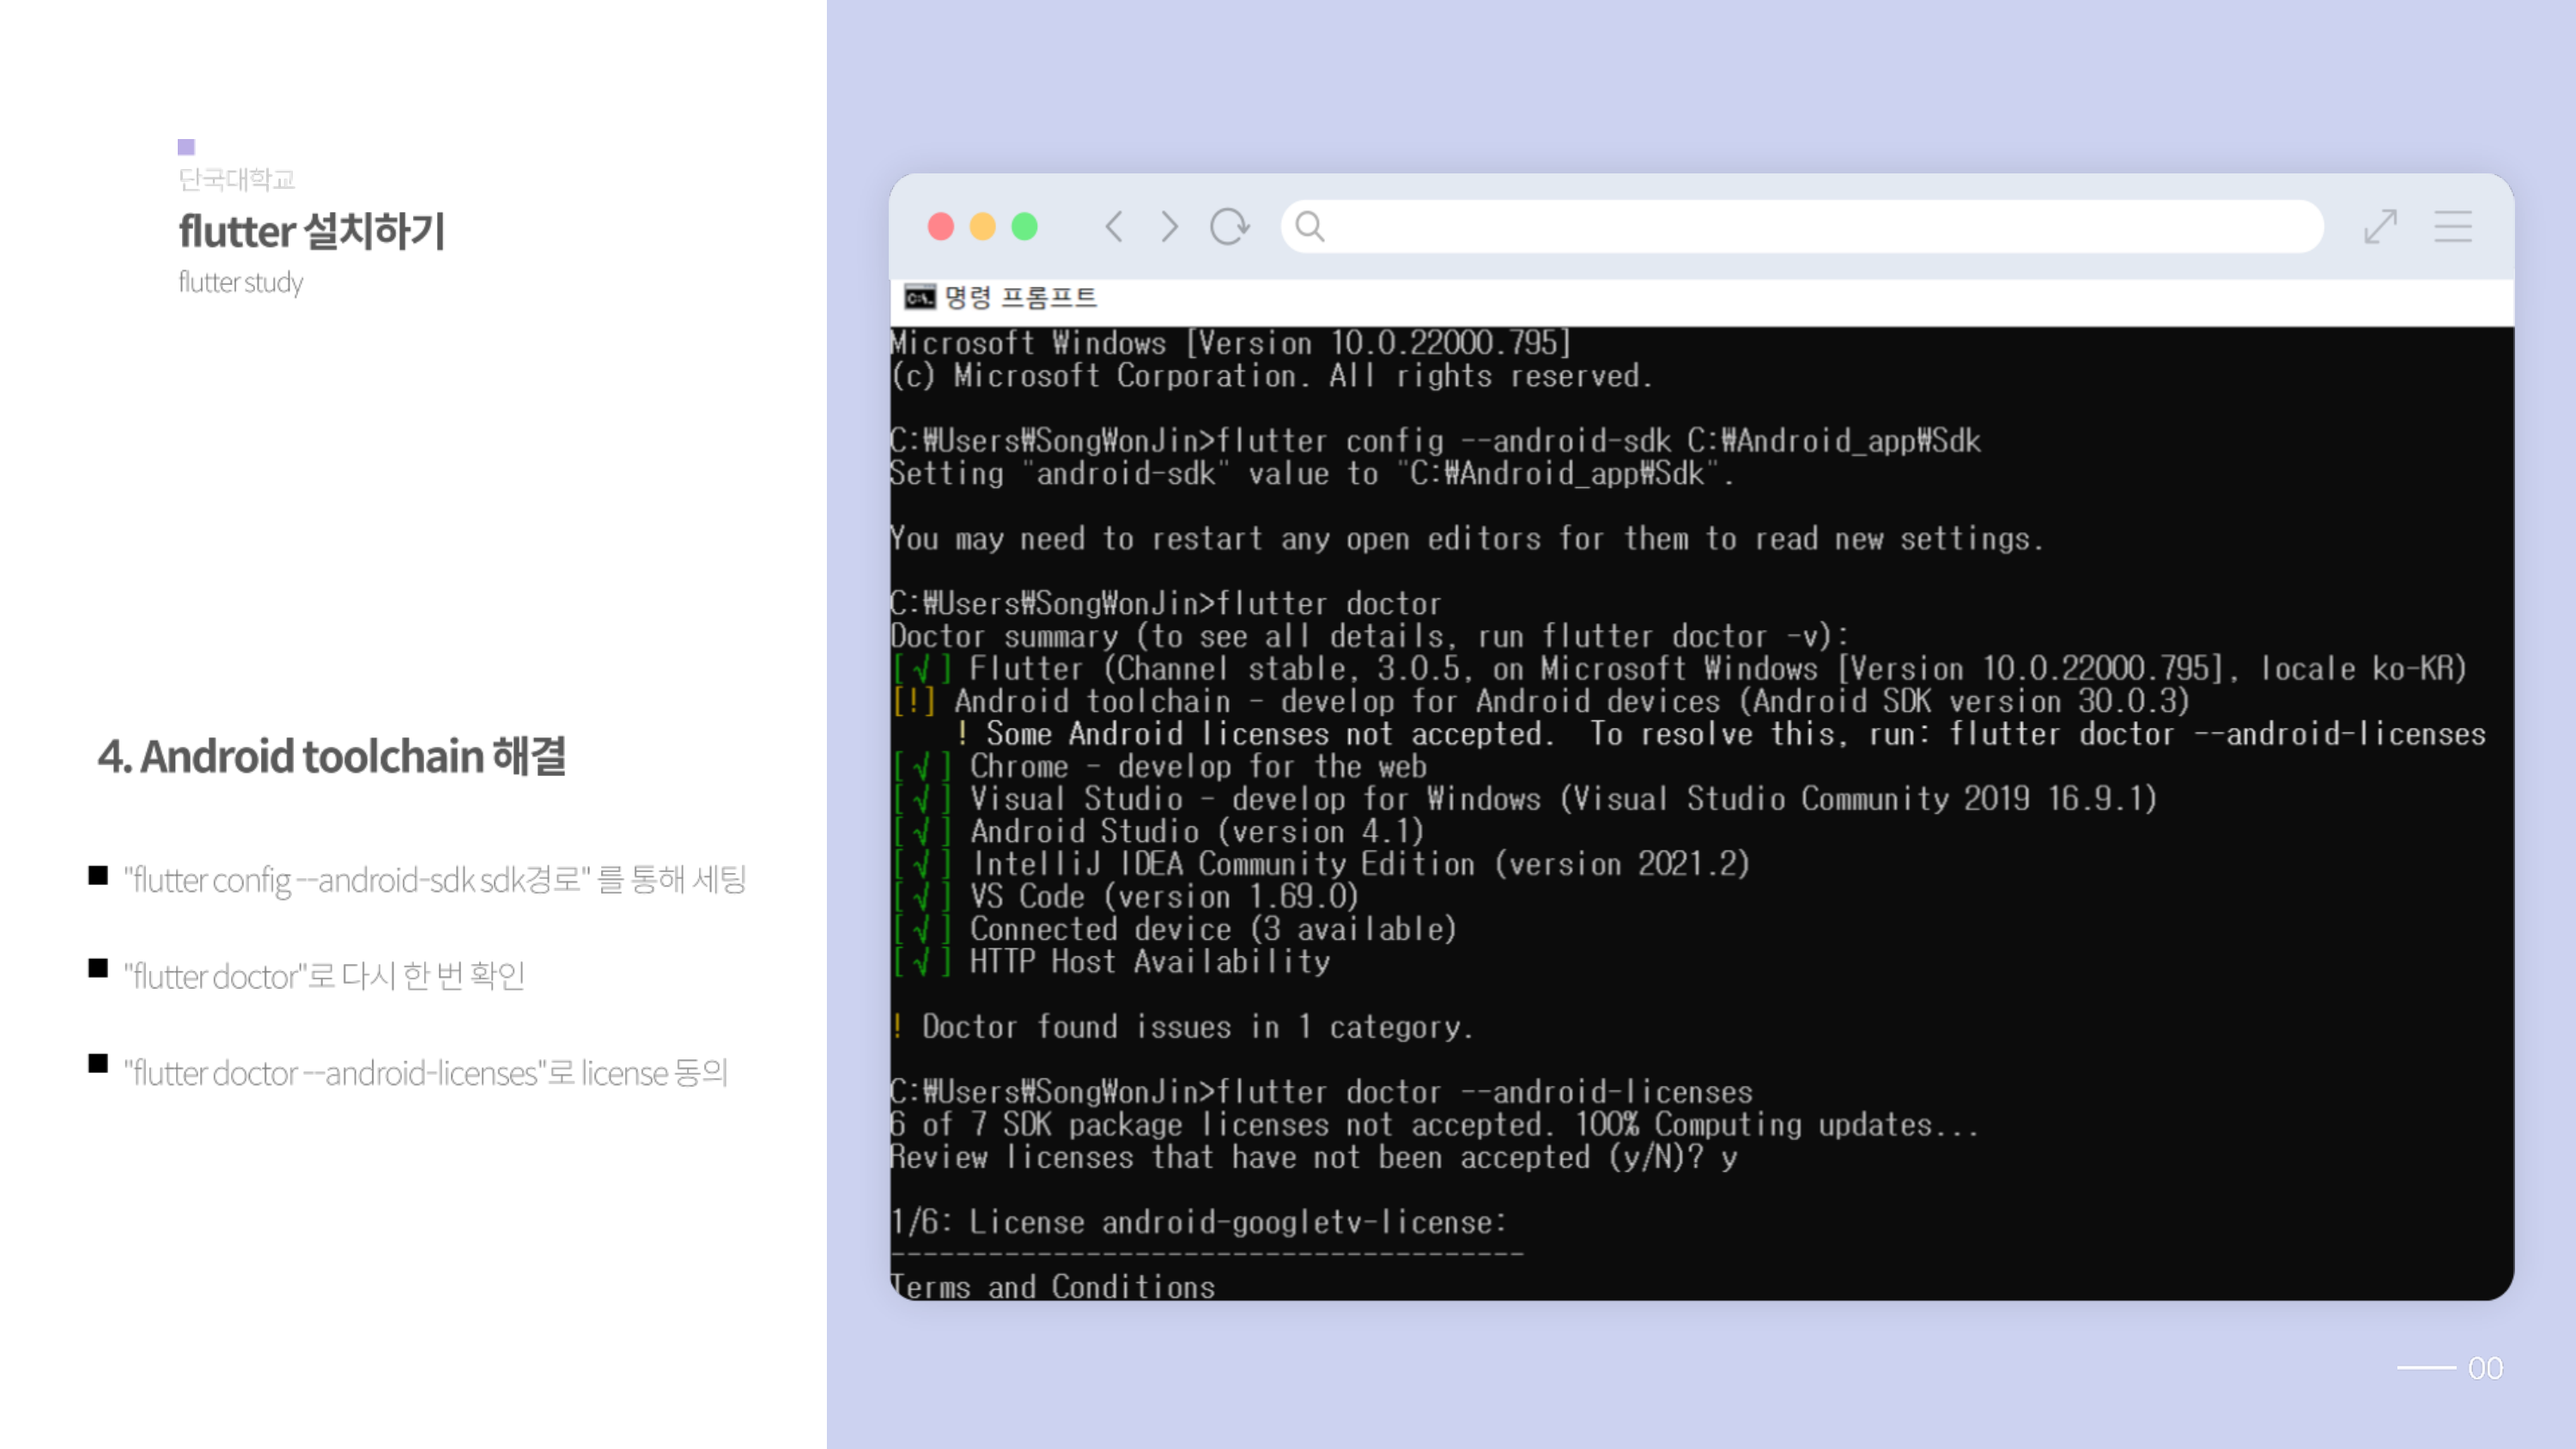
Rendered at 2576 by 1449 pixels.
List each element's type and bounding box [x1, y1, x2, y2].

text_box [178, 139, 196, 156]
picture [2464, 1342, 2519, 1403]
text_box [889, 173, 2515, 1302]
text_box [827, 0, 2576, 1449]
text_box [2397, 1361, 2457, 1375]
picture [52, 0, 827, 1449]
